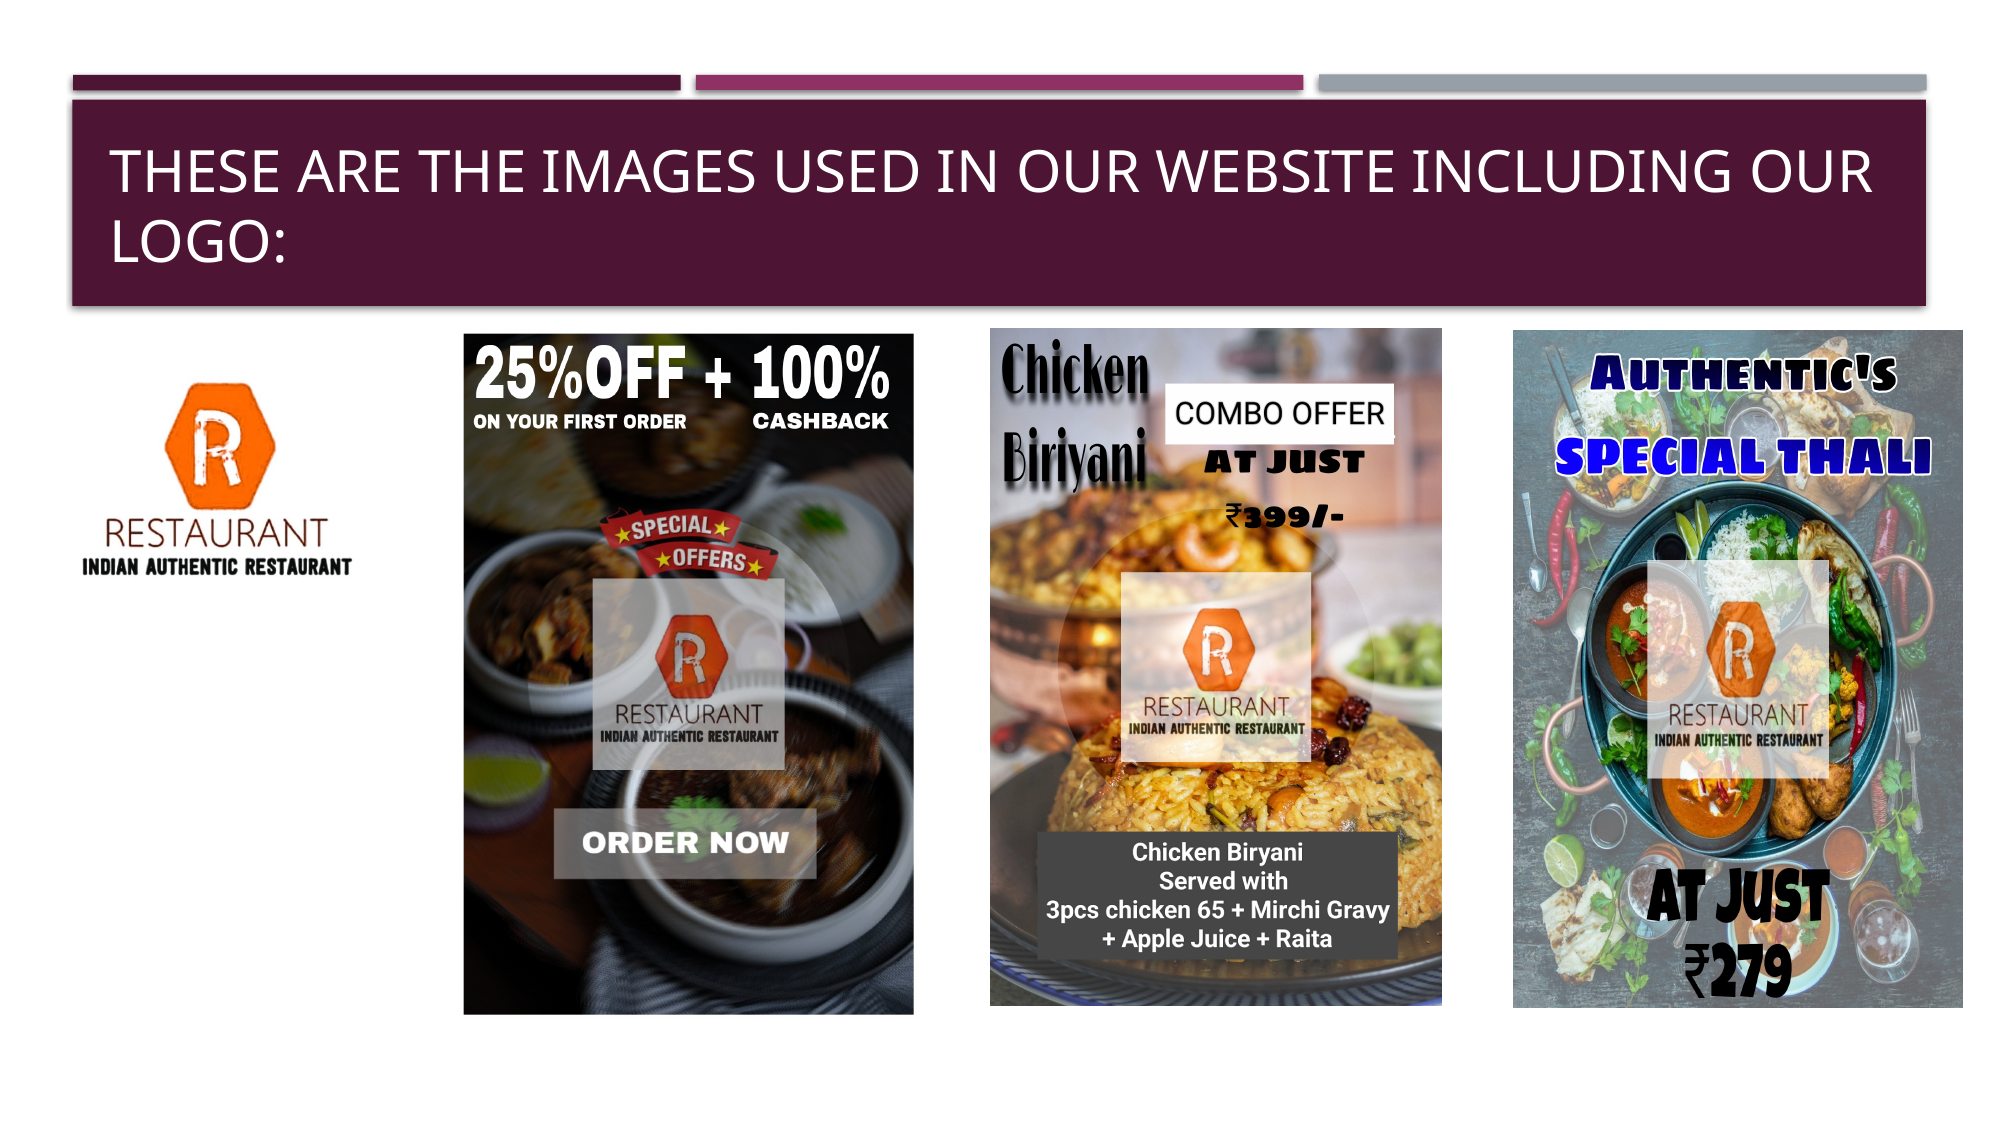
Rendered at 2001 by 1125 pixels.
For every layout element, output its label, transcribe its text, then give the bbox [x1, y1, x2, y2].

title These are the images used in our website including our logo: [94, 119, 1904, 282]
picture [1512, 330, 1963, 1008]
picture [457, 328, 919, 1020]
picture [70, 328, 361, 618]
picture [989, 328, 1442, 1006]
